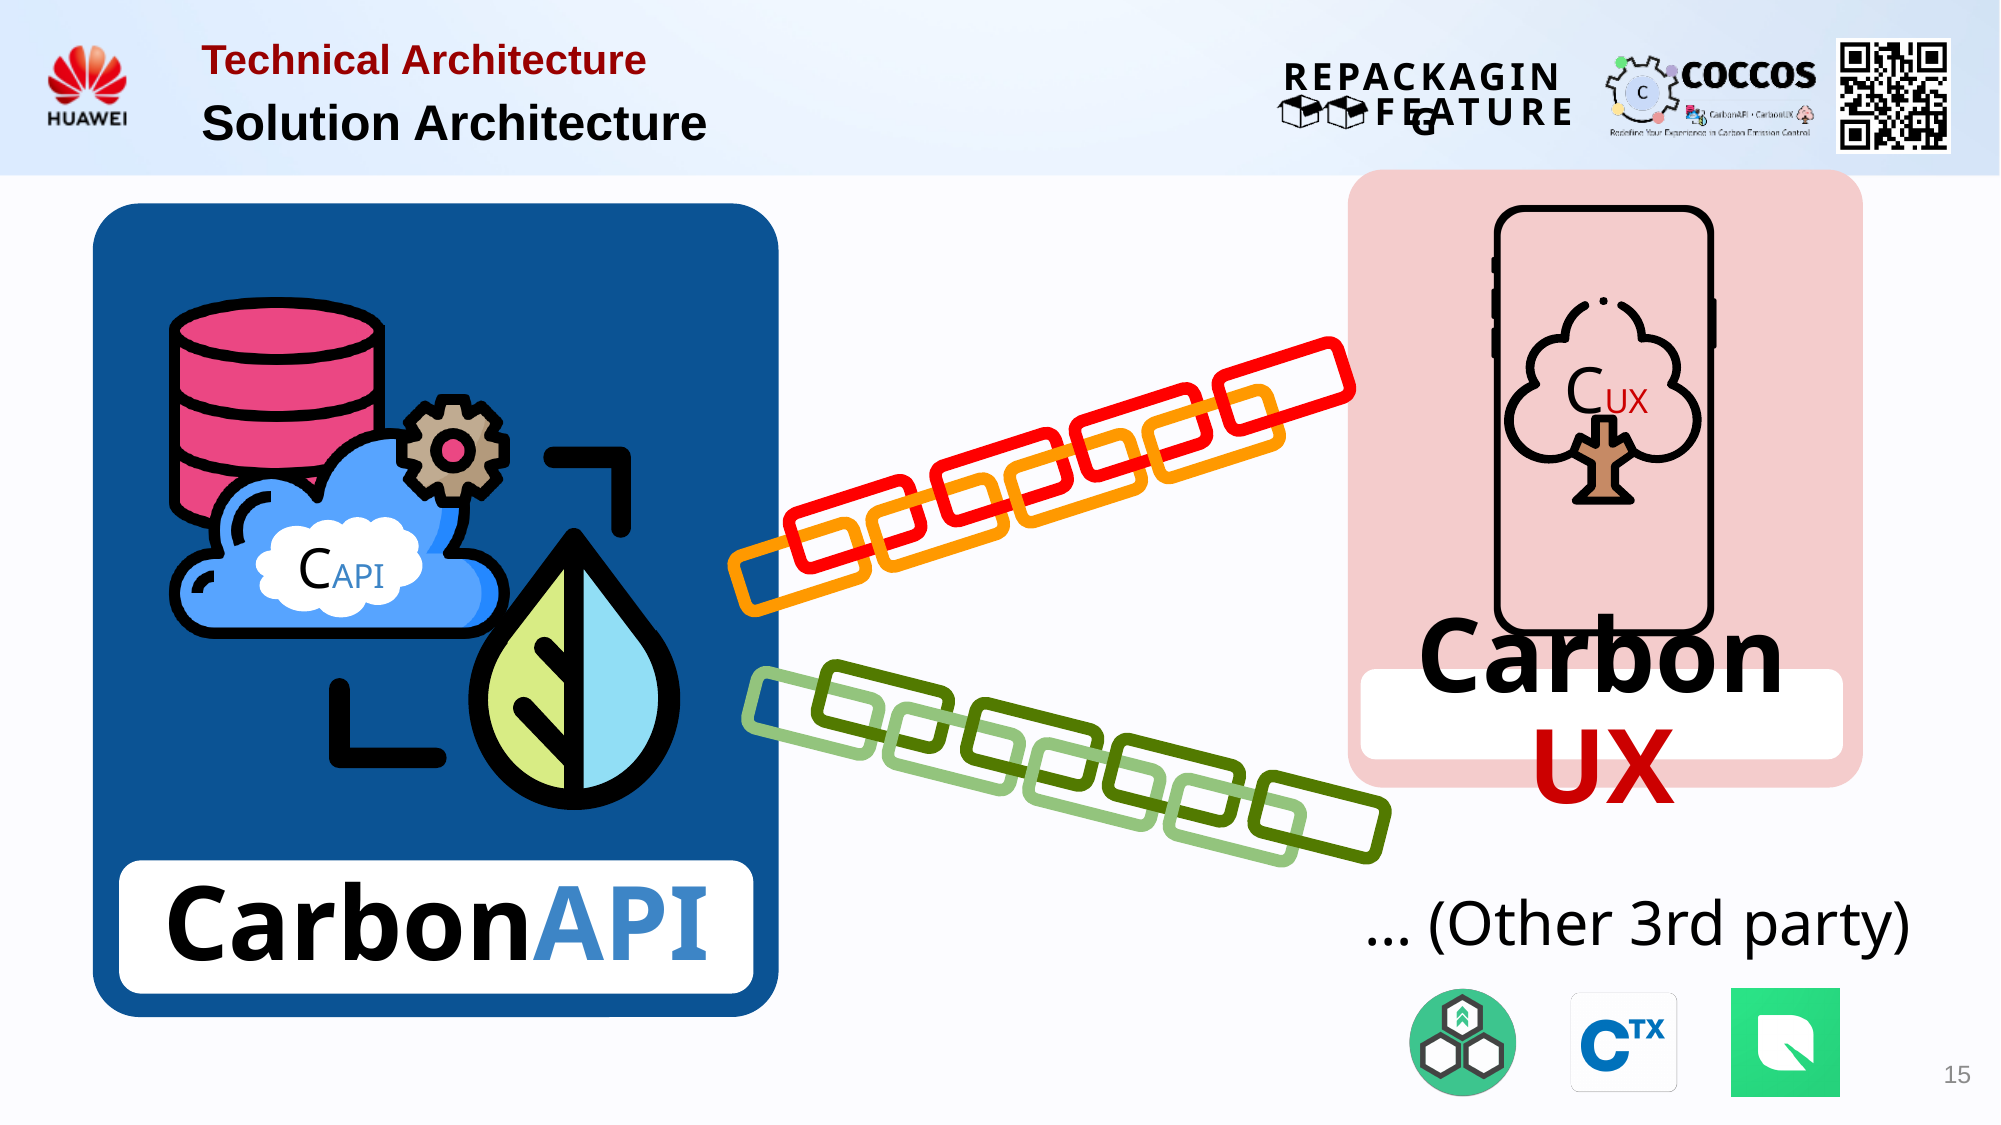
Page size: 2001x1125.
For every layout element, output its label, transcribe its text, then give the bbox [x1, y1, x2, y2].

text_box [1028, 743, 1154, 826]
picture [0, 0, 2001, 1125]
text_box [92, 203, 779, 1018]
text_box FEATURE [1357, 80, 1426, 140]
text_box [1253, 776, 1386, 859]
text_box [1168, 779, 1295, 862]
title … (Other 3rd party) [1317, 863, 1958, 989]
text_box [747, 672, 873, 755]
text_box [1009, 446, 1142, 523]
text_box [1347, 169, 1863, 788]
picture [1262, 88, 1383, 135]
text_box [789, 480, 914, 569]
text_box [1074, 388, 1200, 477]
text_box [935, 433, 1060, 522]
text_box CarbonUX [1360, 669, 1843, 760]
text_box [733, 538, 866, 611]
text_box [888, 707, 1014, 791]
text_box REPACKAGING [1257, 46, 1426, 151]
text_box [1108, 739, 1240, 810]
slide_number 15 [1871, 1038, 1992, 1125]
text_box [328, 446, 713, 811]
text_box [966, 703, 1098, 774]
text_box [1217, 342, 1350, 431]
text_box [871, 491, 1004, 567]
text_box [1147, 401, 1280, 478]
text_box Technical Architecture Solution Architecture [181, 0, 1977, 128]
text_box CarbonAPI [119, 860, 754, 994]
text_box [817, 665, 949, 739]
